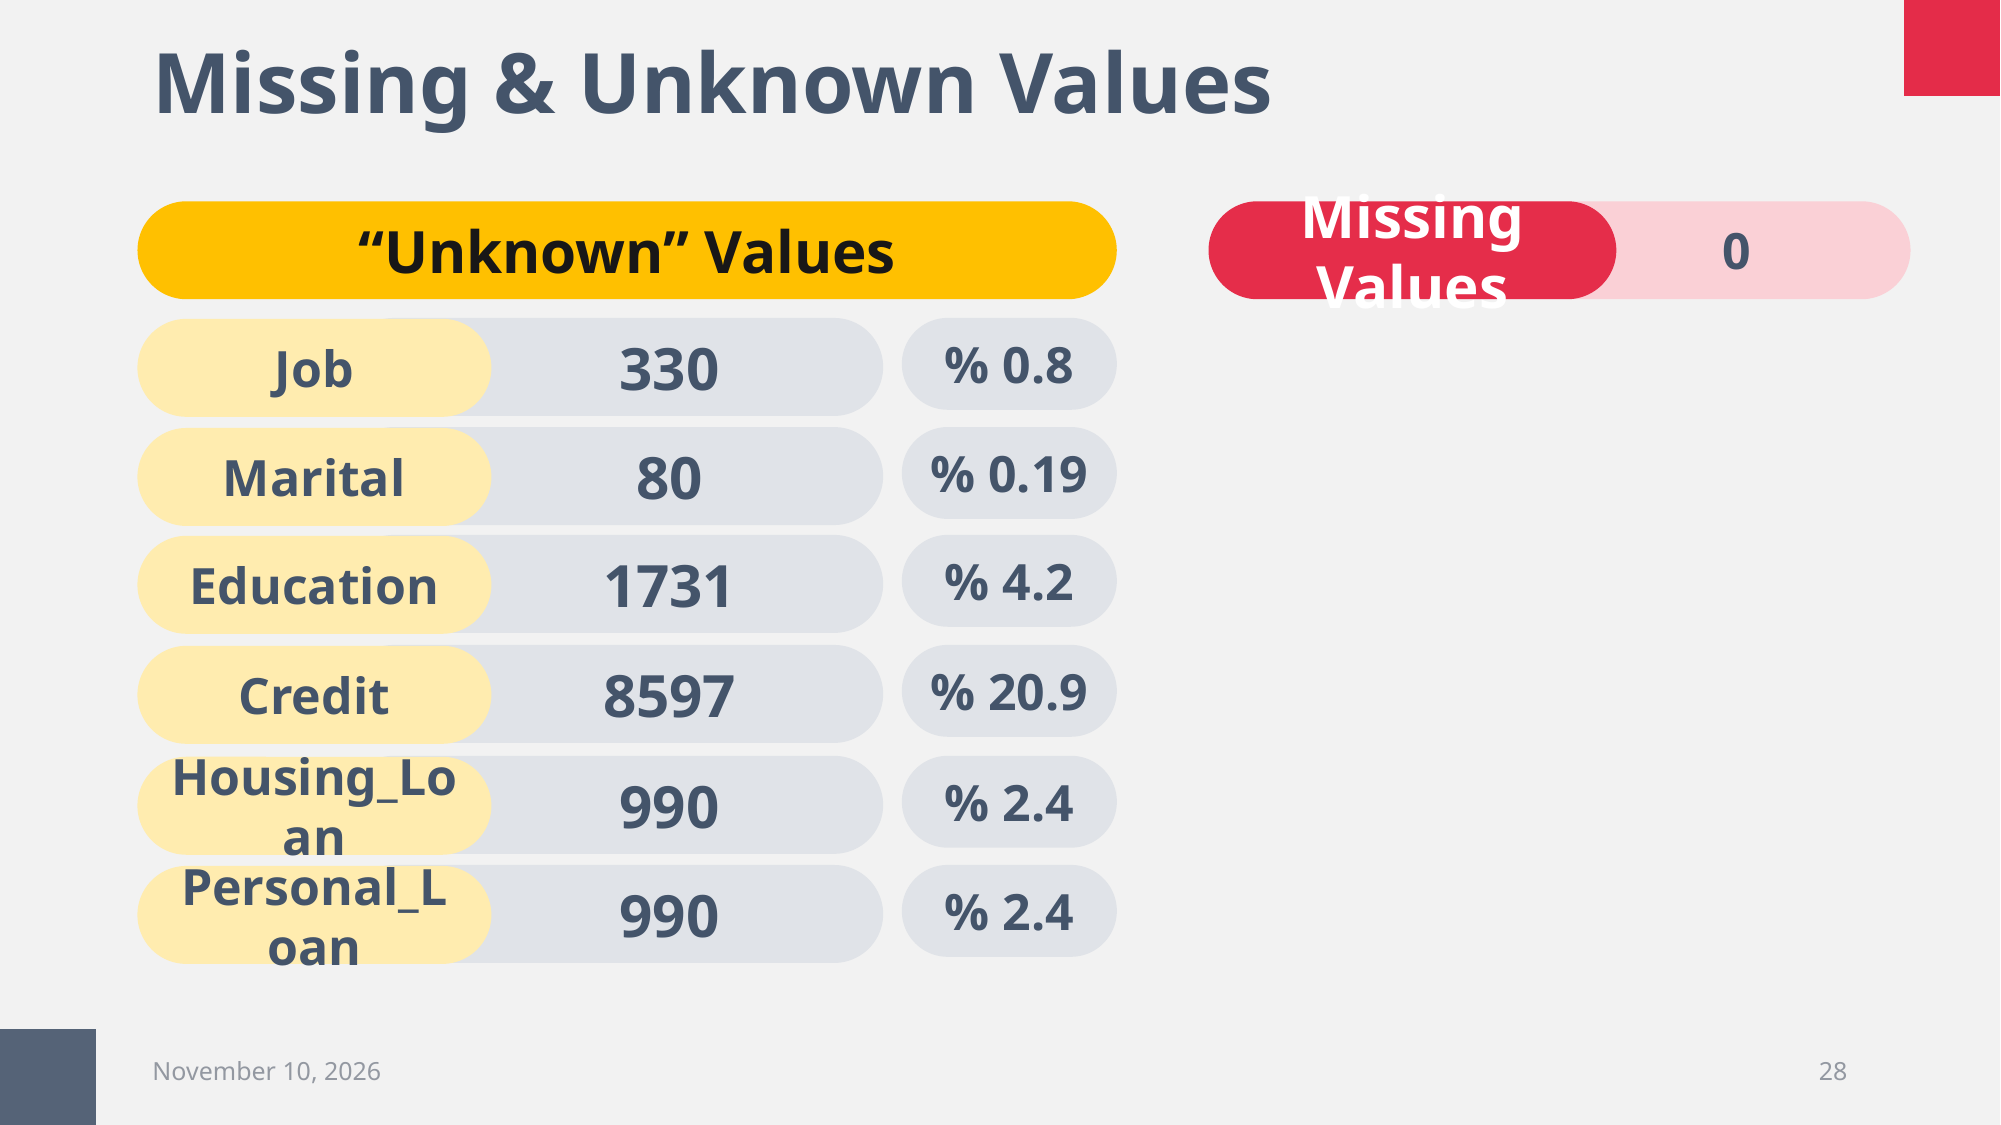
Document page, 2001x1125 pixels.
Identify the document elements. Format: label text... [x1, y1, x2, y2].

text_box Credit [136, 644, 493, 745]
text_box 990 [519, 762, 820, 848]
text_box [445, 426, 885, 527]
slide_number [137, 1042, 588, 1103]
text_box Job [136, 317, 493, 418]
text_box [390, 533, 885, 634]
text_box 80 [519, 433, 820, 519]
text_box % 2.4 [900, 863, 1118, 958]
text_box % 2.4 [900, 754, 1118, 849]
text_box [391, 863, 885, 964]
text_box [1573, 200, 1912, 301]
text_box [389, 754, 885, 855]
title Missing & Unknown Values [137, 22, 1863, 150]
text_box % 4.2 [900, 533, 1118, 628]
text_box [391, 316, 885, 417]
text_box 990 [519, 871, 820, 957]
text_box % 20.9 [900, 643, 1118, 738]
text_box Housing_Loan [136, 755, 493, 856]
text_box 330 [519, 324, 820, 410]
text_box 0 [1586, 212, 1886, 287]
text_box [390, 643, 885, 744]
text_box % 0.19 [900, 425, 1118, 520]
text_box 8597 [519, 651, 820, 737]
text_box Missing Values [1207, 200, 1602, 301]
text_box Marital [136, 426, 493, 527]
text_box Education [136, 534, 493, 635]
text_box 1731 [519, 541, 820, 627]
slide_number 28 [1412, 1042, 1863, 1103]
text_box Personal_Loan [136, 864, 493, 965]
text_box “Unknown” Values [136, 200, 1118, 301]
text_box % 0.8 [900, 316, 1118, 411]
